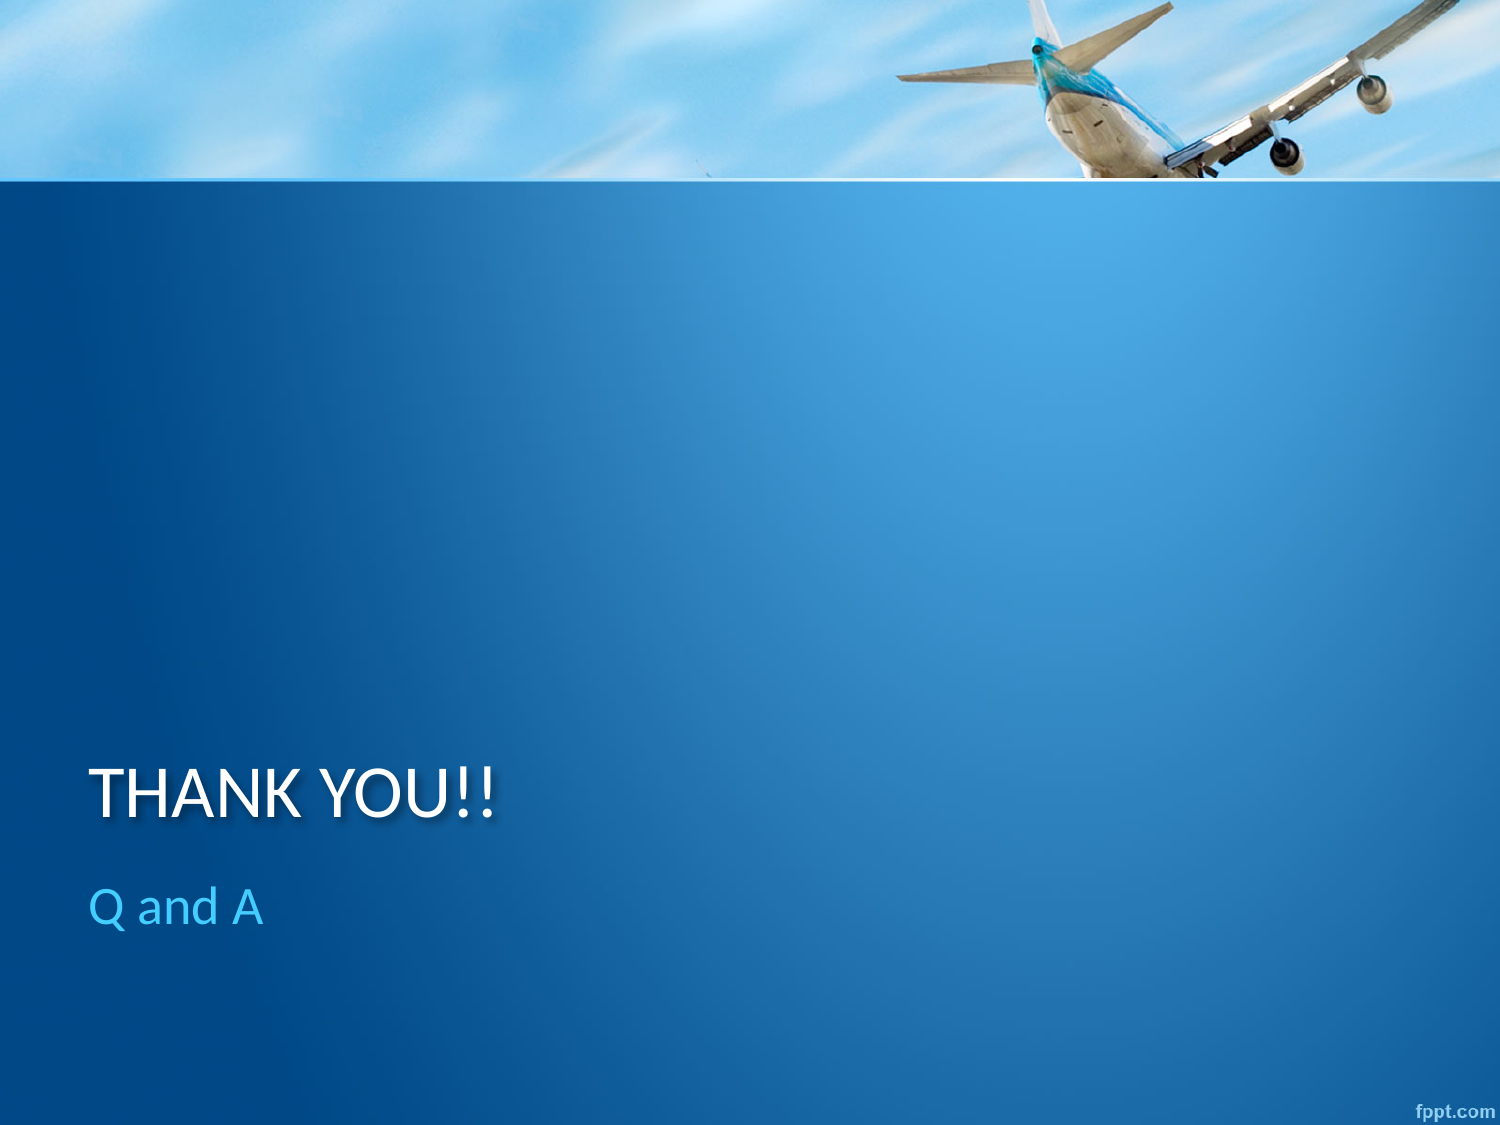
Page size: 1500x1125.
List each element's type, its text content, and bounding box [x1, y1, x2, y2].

subtitle Q and A [73, 863, 1124, 964]
picture [0, 0, 1500, 1125]
title THANK YOU!! [73, 712, 1349, 864]
